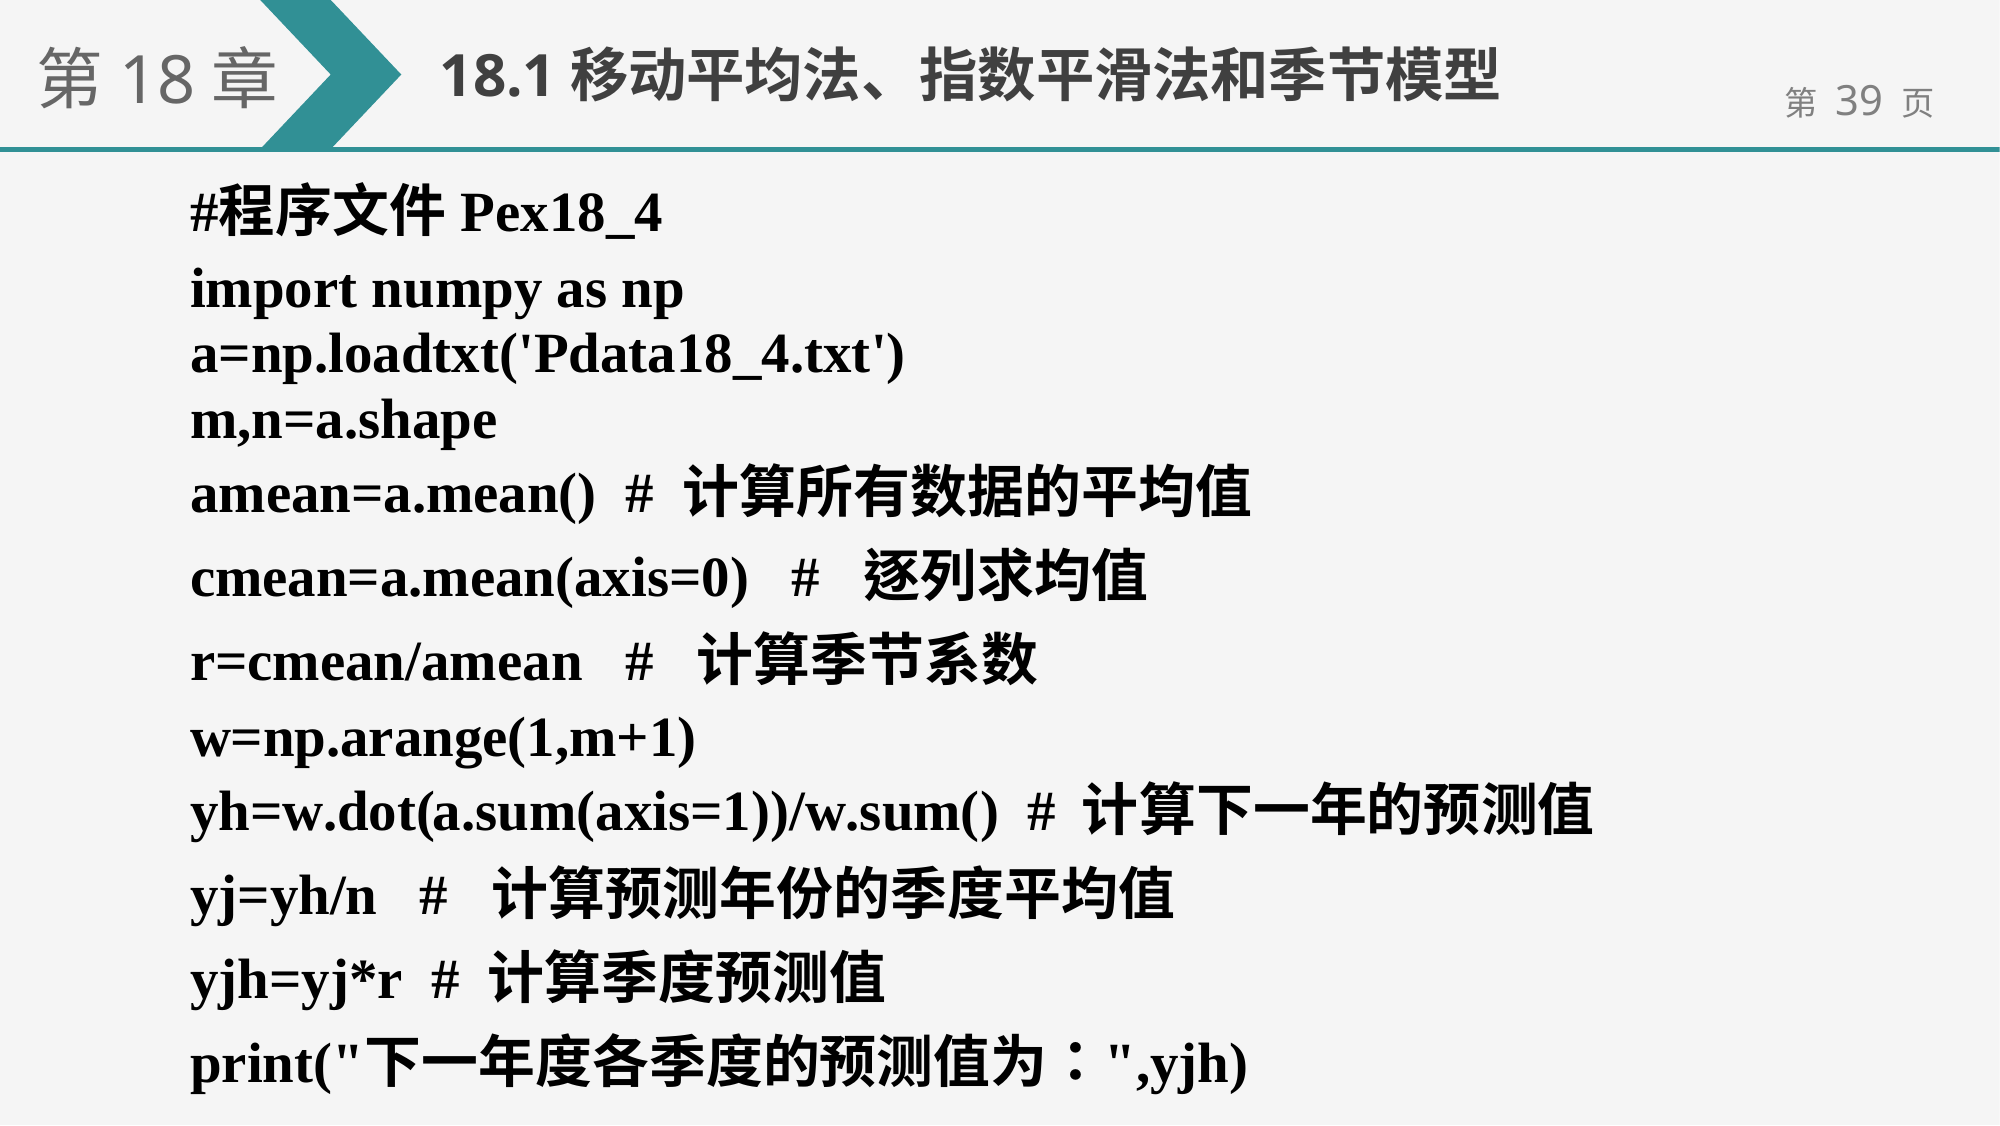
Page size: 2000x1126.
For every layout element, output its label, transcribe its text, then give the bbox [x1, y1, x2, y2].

text_box [258, 0, 403, 148]
text_box 18.1移动平均法、指数平滑法和季节模型 [424, 31, 1804, 116]
text_box 第18章 [21, 29, 294, 125]
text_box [75, 169, 1924, 1126]
